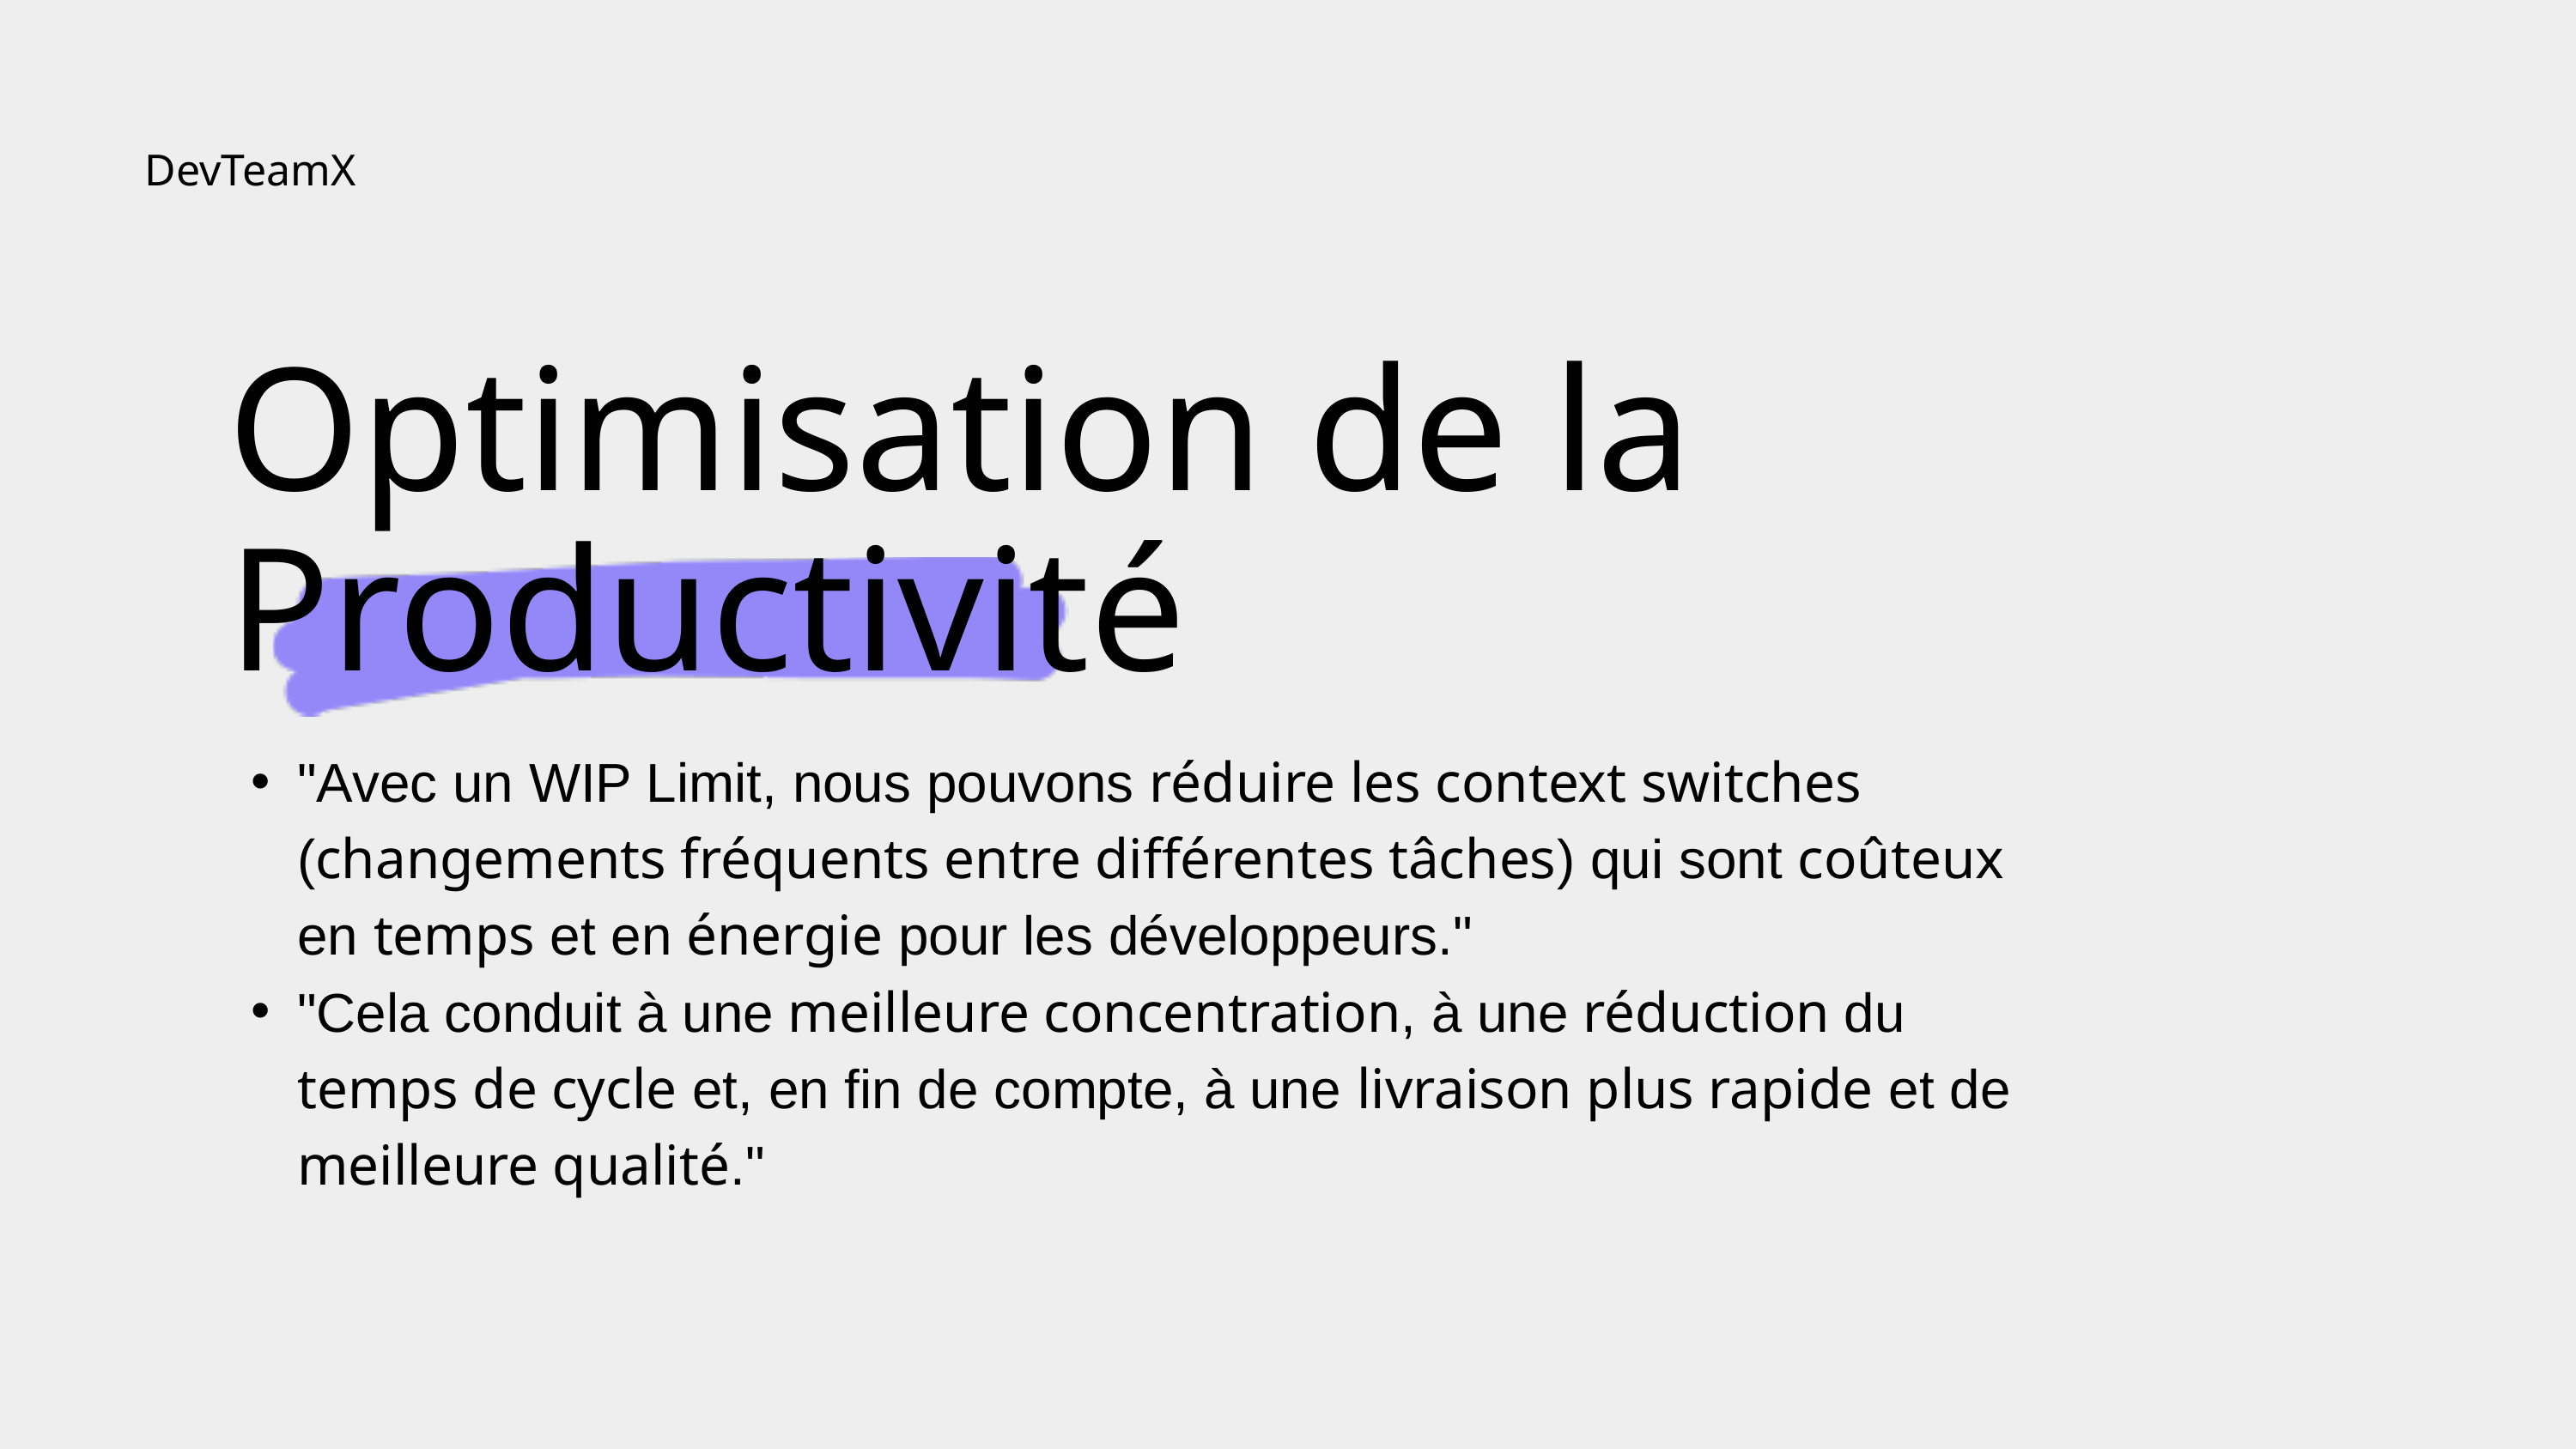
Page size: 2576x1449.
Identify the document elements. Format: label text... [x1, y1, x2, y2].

text_box DevTeamX [144, 134, 1020, 195]
text_box [272, 706, 1069, 717]
text_box Optimisation de la Productivité [228, 344, 1977, 706]
text_box "Avec un WIP Limit, nous pouvons réduire les context switches (changements fréquents entre différentes tâches) qui sont coûteux en temps et en énergie pour les développeurs." "Cela conduit à une meilleure concentration, à une réduction du temps de cycle et, en fin de compte, à une livraison plus rapide et de meilleure qualité." [204, 737, 2026, 1273]
